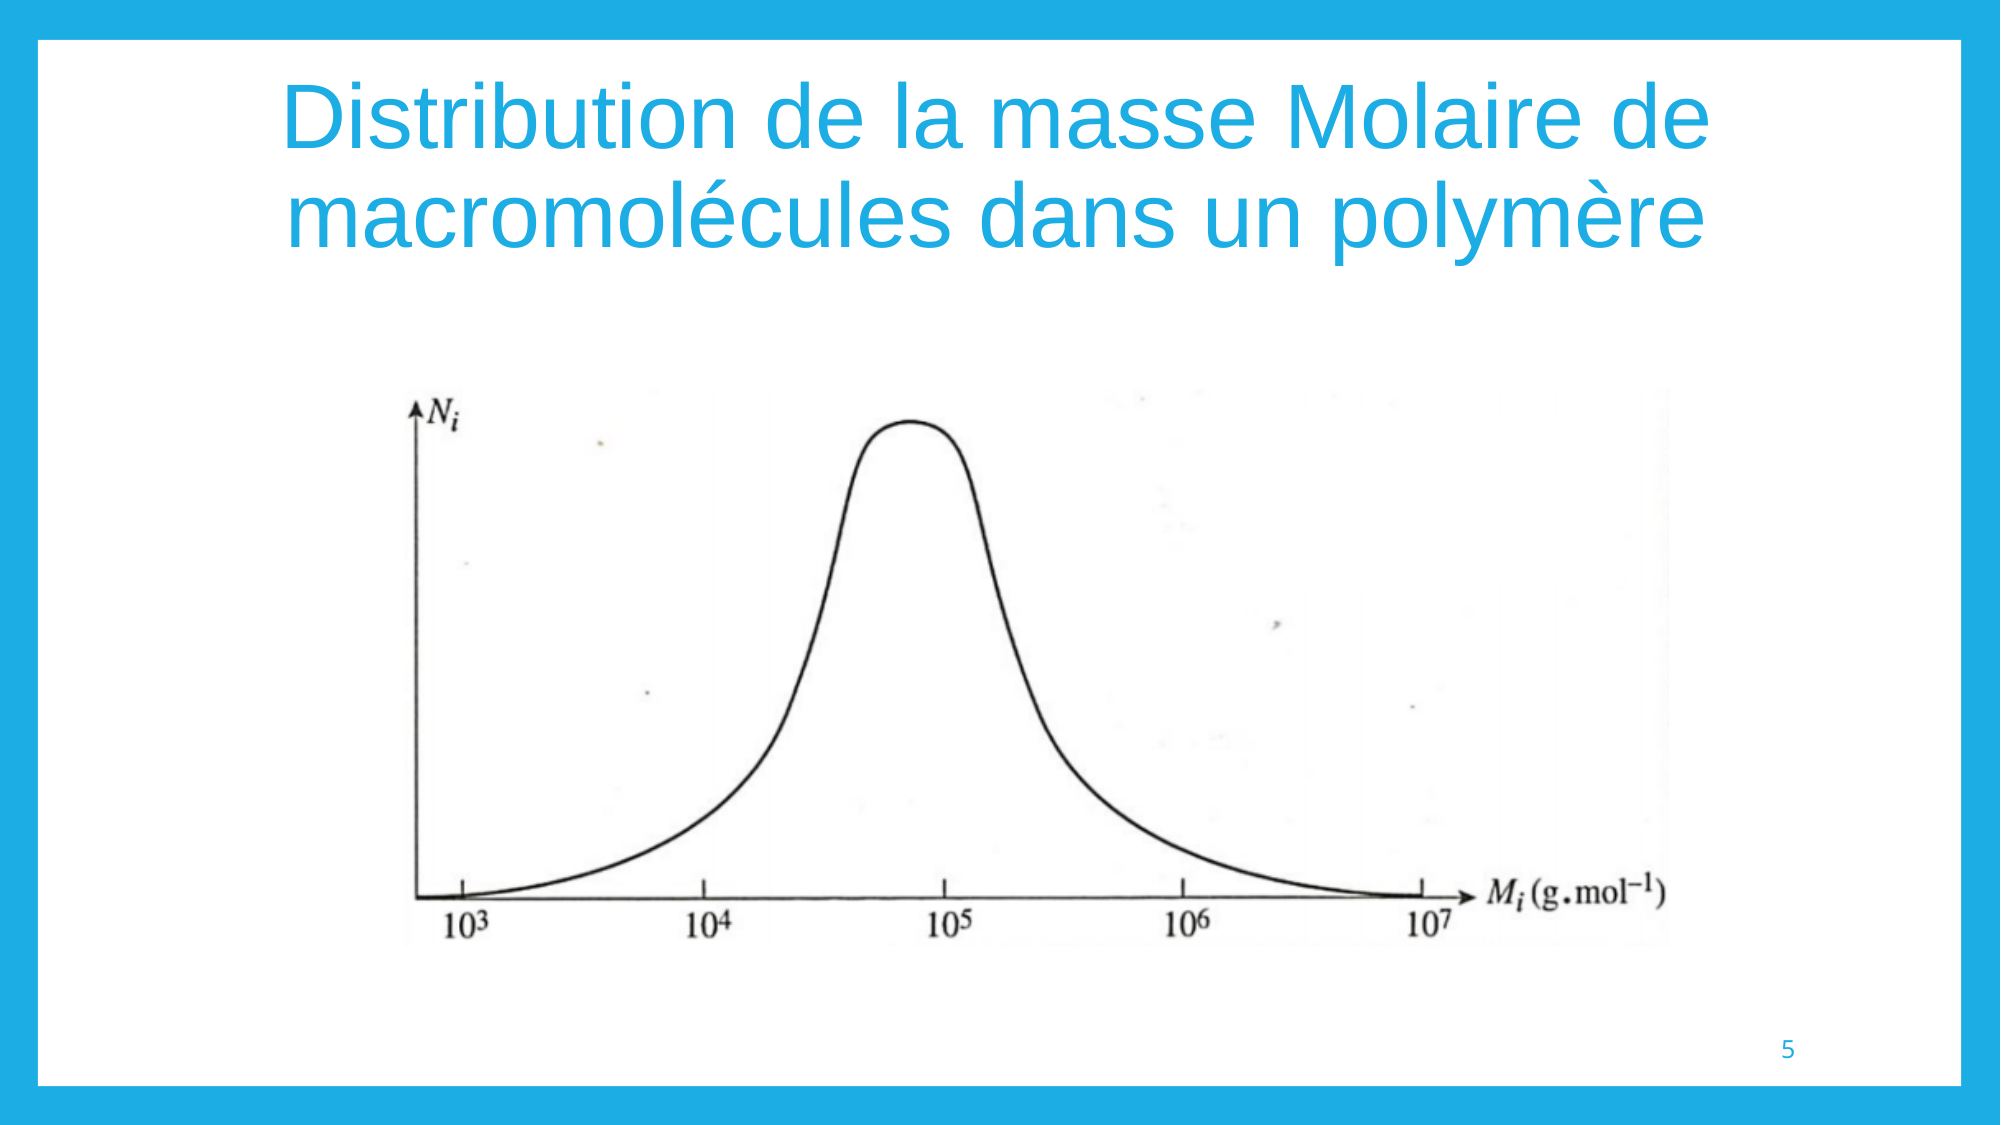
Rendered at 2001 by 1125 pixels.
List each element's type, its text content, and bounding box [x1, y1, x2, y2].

slide_number 5 [1530, 1020, 1811, 1081]
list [379, 360, 1694, 978]
text_box Distribution de la masse Molaire de macromolécules dans un polymère [187, 57, 1808, 280]
